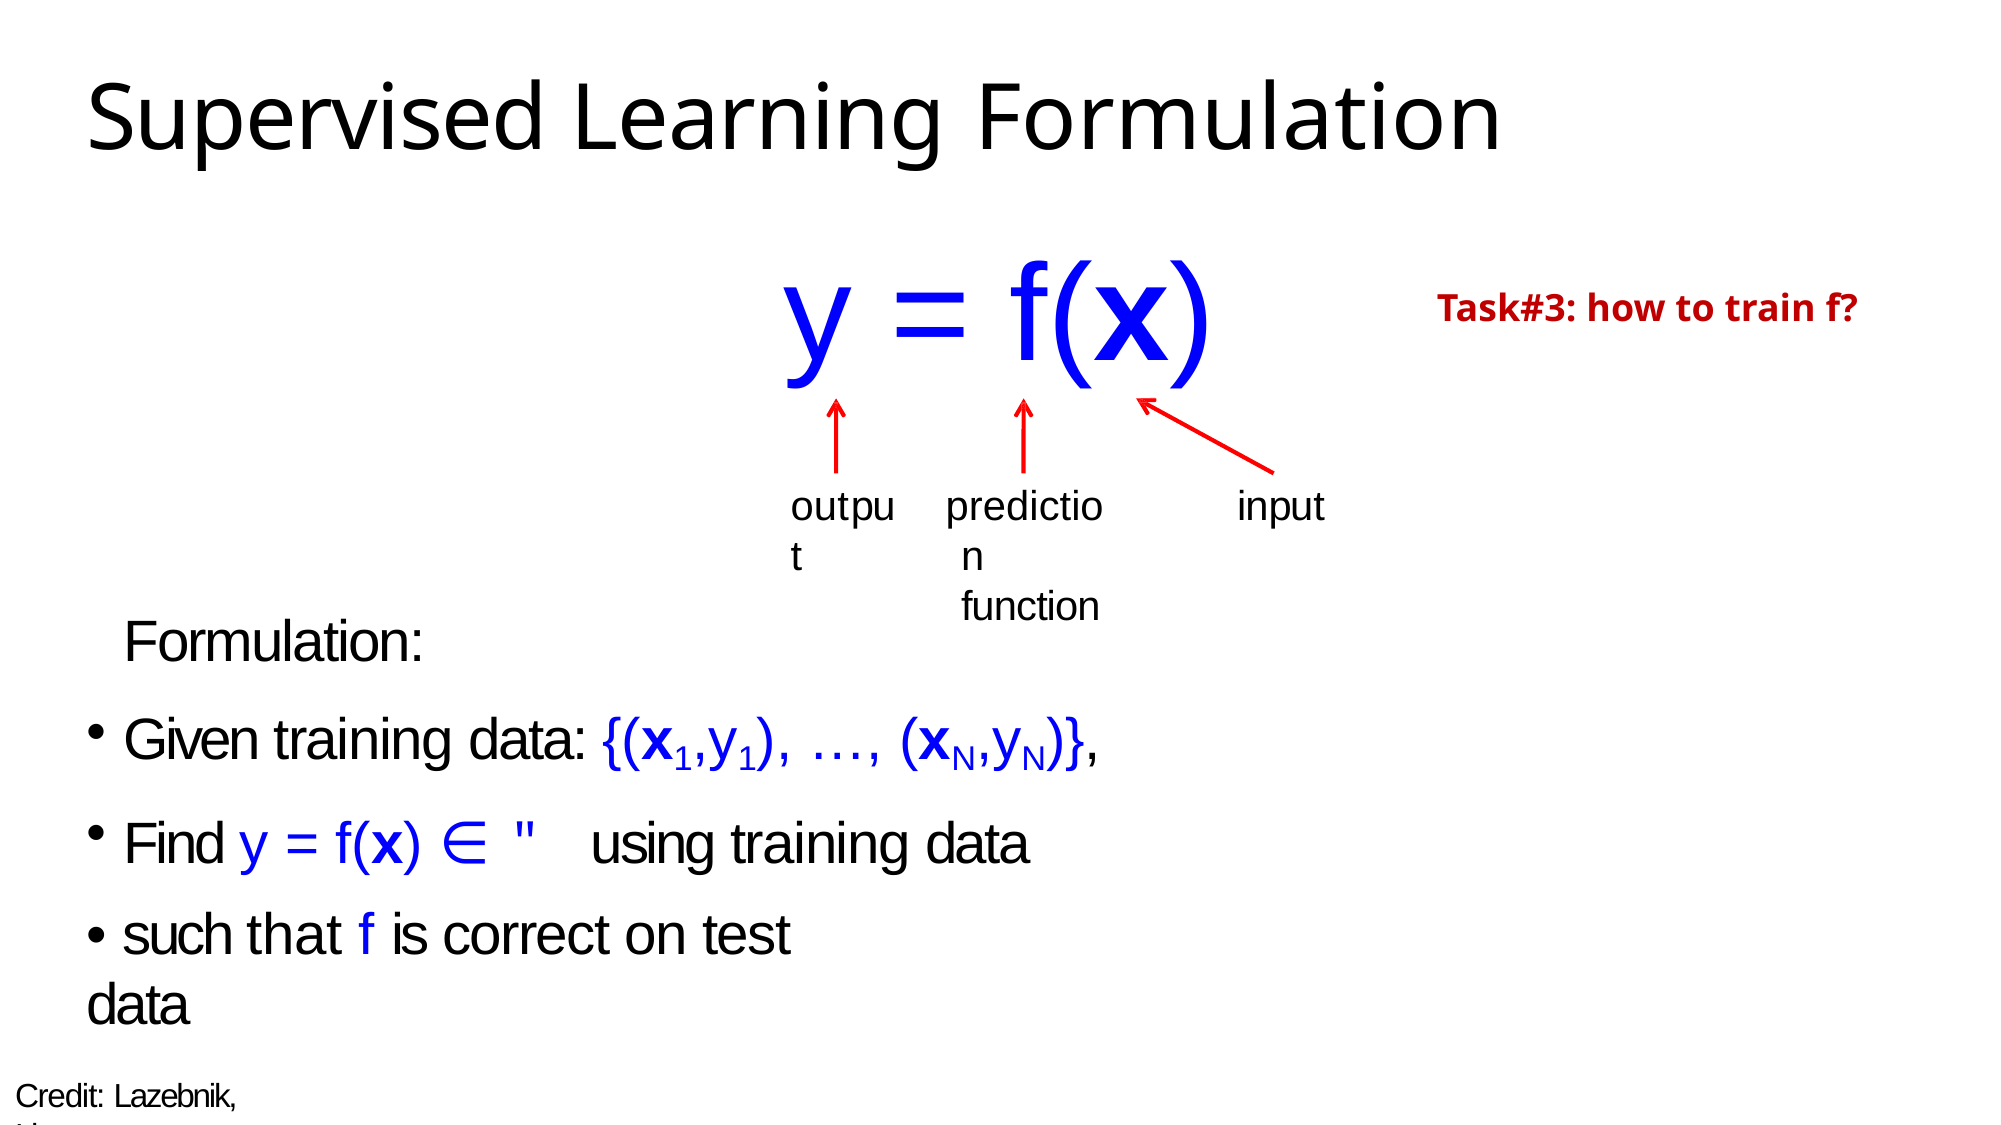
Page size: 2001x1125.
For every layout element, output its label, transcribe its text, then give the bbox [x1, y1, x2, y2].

text_box [1013, 398, 1034, 474]
text_box Formulation: Given training data: {(x1,y1), …, (xN,yN)}, Find y = f(x) ∈ " using training data [79, 572, 1111, 875]
title Supervised Learning Formulation [84, 16, 1648, 207]
text_box prediction function [943, 476, 1119, 629]
text_box Task#3: how to train f? [1370, 259, 1925, 353]
text_box Credit: Lazebnik, Liang [12, 1074, 316, 1125]
text_box y = f(x) [781, 221, 1218, 389]
text_box input [1234, 476, 1327, 529]
text_box [826, 398, 846, 474]
text_box [1136, 397, 1275, 476]
text_box • such that f is correct on test data [84, 897, 893, 1036]
text_box output [788, 476, 907, 579]
